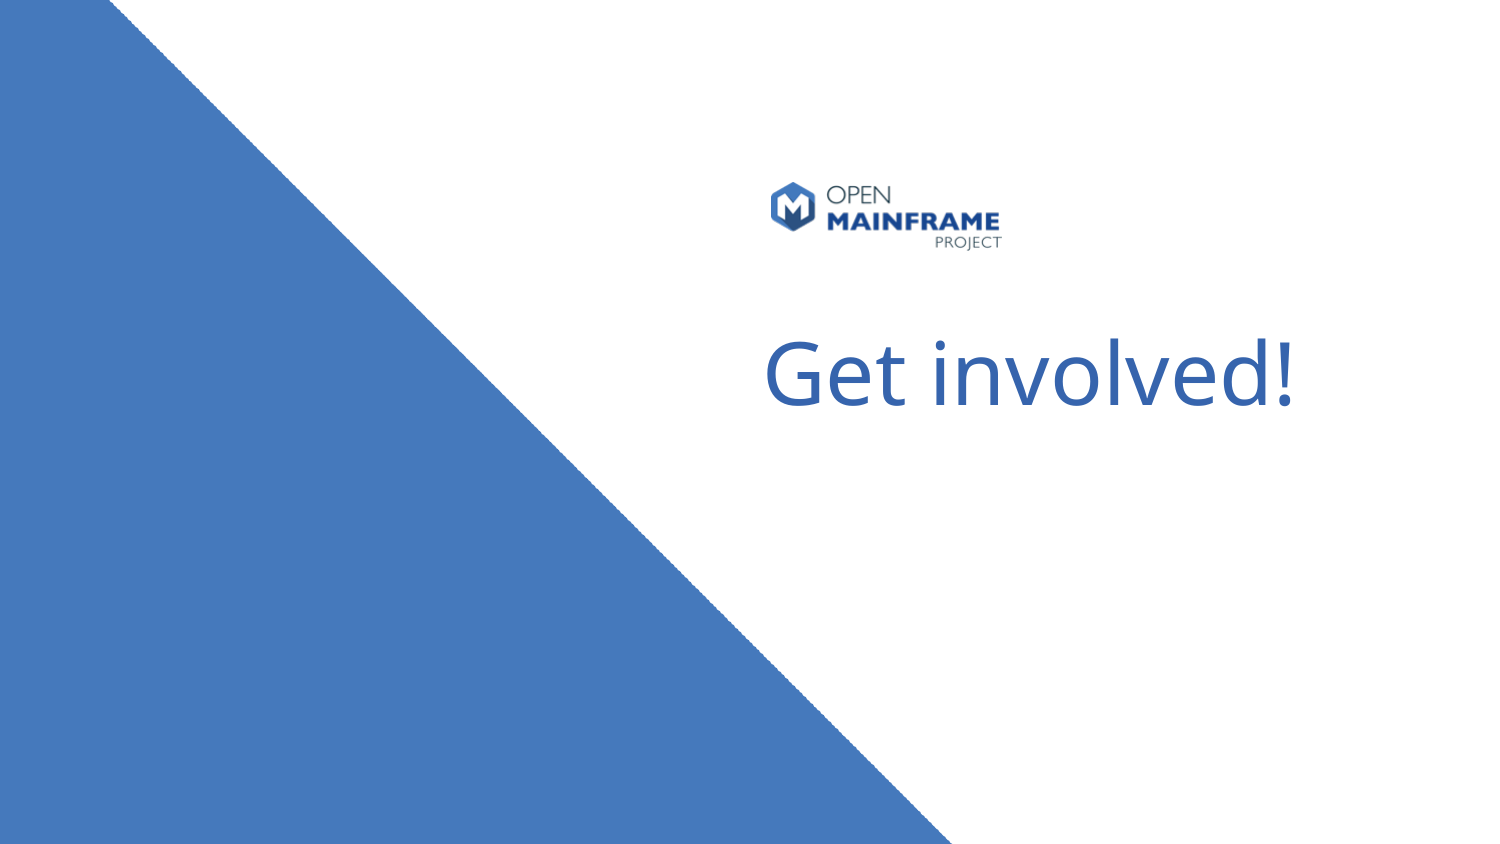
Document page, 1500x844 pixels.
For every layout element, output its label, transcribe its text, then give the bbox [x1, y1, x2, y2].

title Get involved! [747, 269, 1434, 486]
picture [0, 0, 1342, 844]
